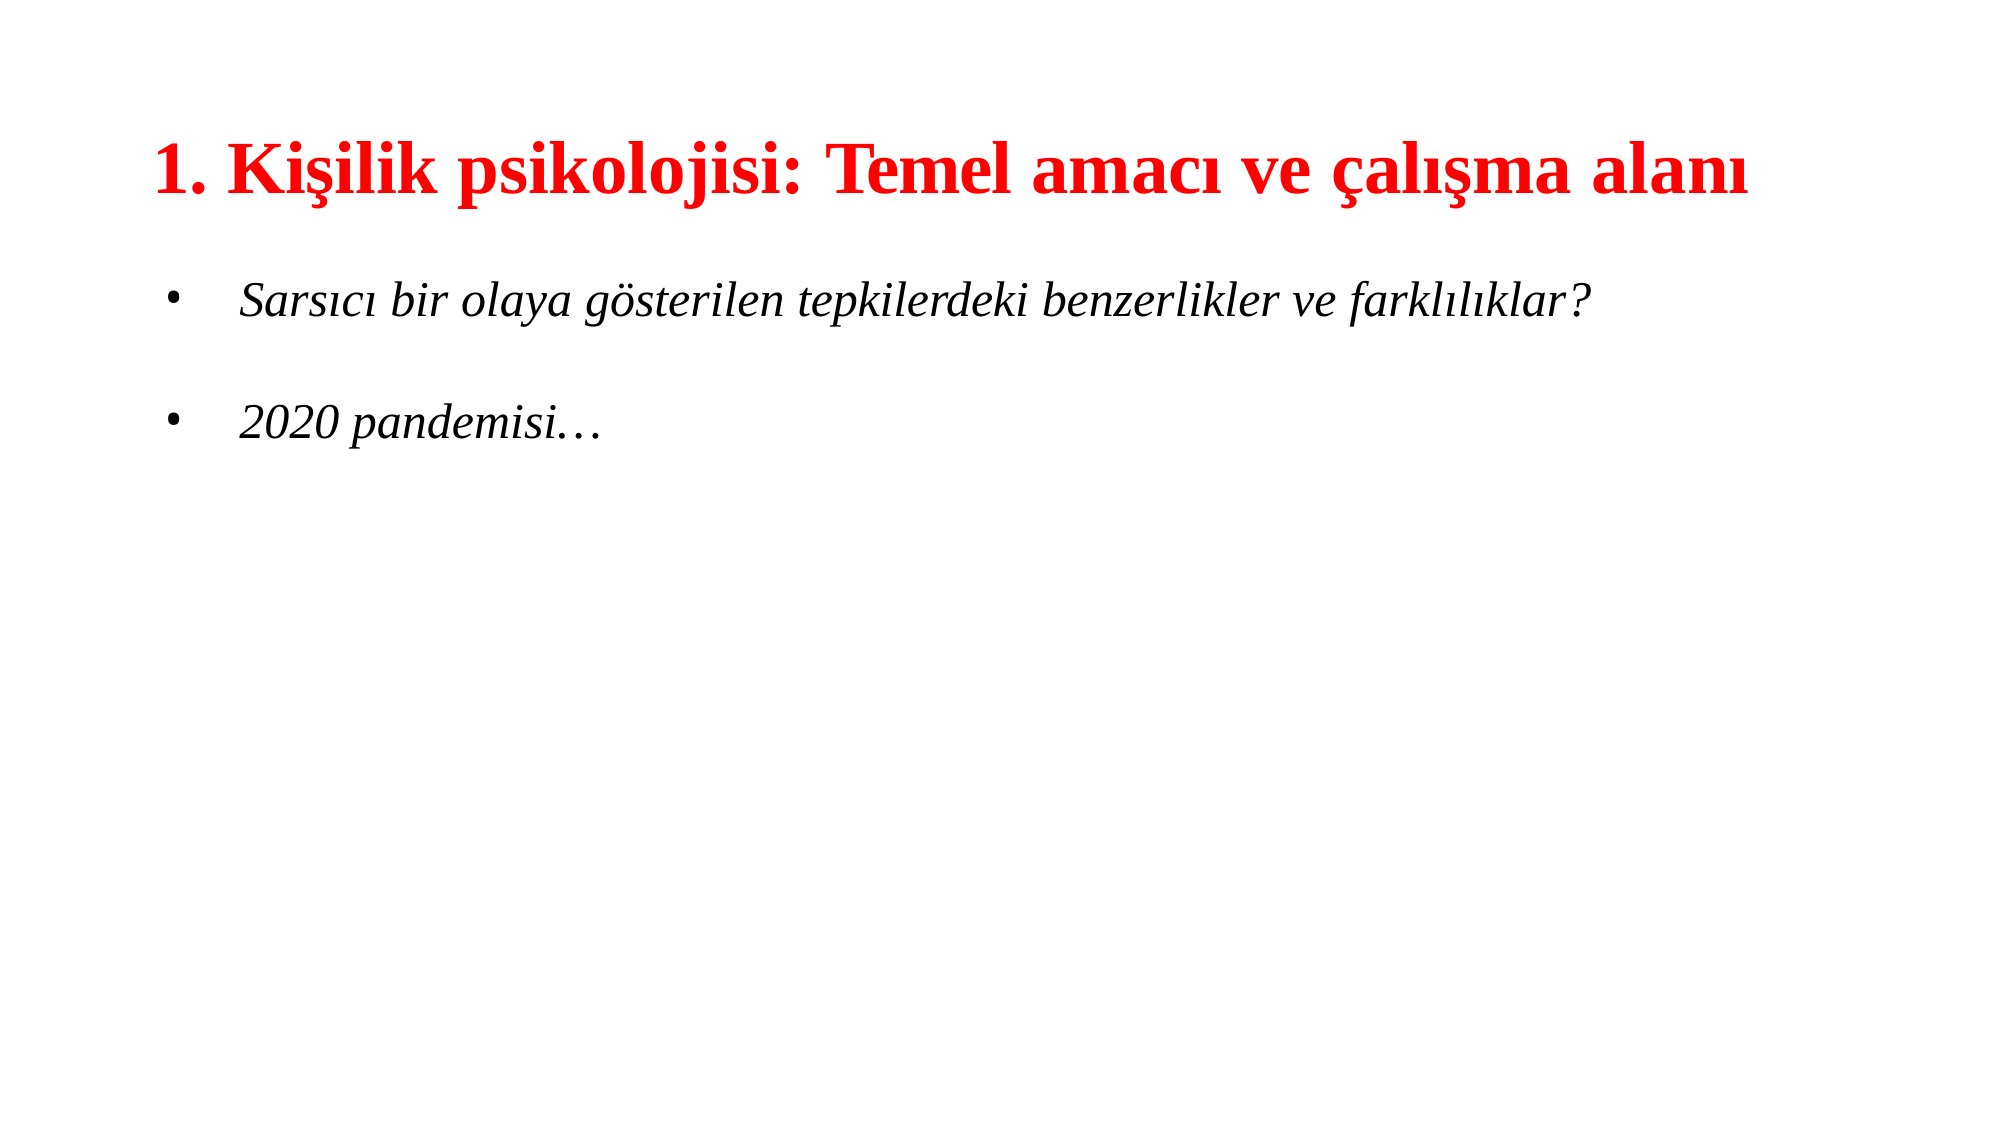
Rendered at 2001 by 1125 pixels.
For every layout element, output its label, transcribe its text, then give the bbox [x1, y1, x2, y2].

text_box Sarsıcı bir olaya gösterilen tepkilerdeki benzerlikler ve farklılıklar? 2020 pandemisi… [162, 263, 1596, 449]
title 1. Kişilik psikolojisi: Temel amacı ve çalışma alanı [150, 116, 1760, 307]
